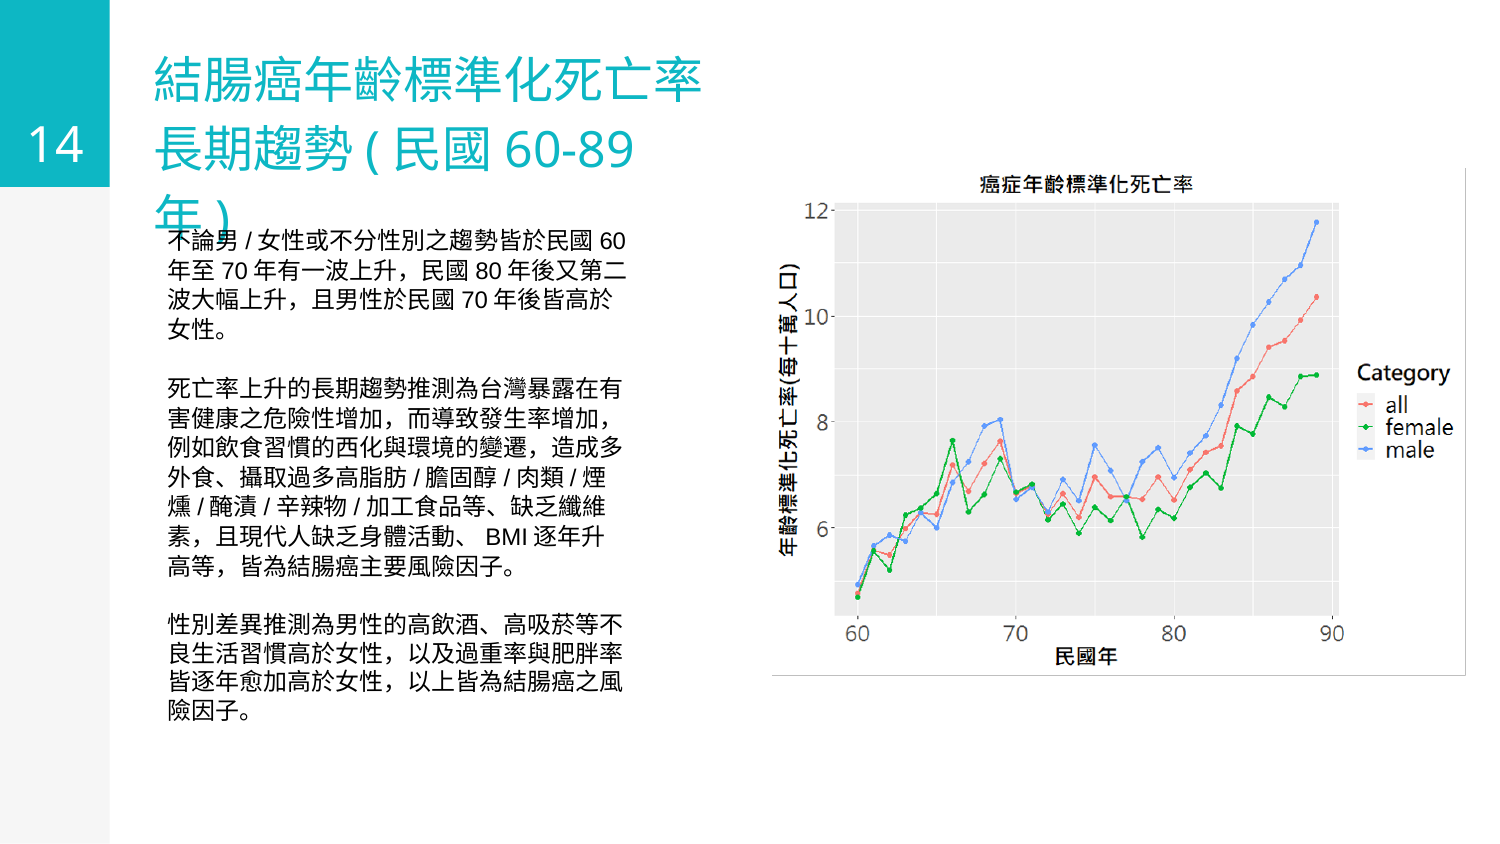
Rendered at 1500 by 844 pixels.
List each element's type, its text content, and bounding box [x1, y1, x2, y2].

picture [772, 168, 1467, 676]
title 結腸癌年齡標準化死亡率長期趨勢(民國60-89年) [138, 0, 722, 188]
text_box 不論男/女性或不分性別之趨勢皆於民國60年至70年有一波上升，民國80年後又第二波大幅上升，且男性於民國70年後皆高於女性。​ ​ 死亡率上升的長期趨勢推測為台灣暴露在有害健康之危險性增加，而導致發生率增加，例如飲食習慣的西化與環境的變遷，造成多外食、攝取過多高脂肪/膽固醇/肉類/煙燻/醃漬/辛辣物/加工食品等、缺乏纖維素，且現代人缺乏身體活動、BMI逐年升高等，皆為結腸癌主要風險因子。​ ​ 性別差異推測為男性的高飲酒、高吸菸等不良生活習慣高於女性，以及過重率與肥胖率皆逐年愈加高於女性，以上皆為結腸癌之風險因子。​ [152, 209, 645, 702]
slide_number 14 [0, 0, 110, 187]
